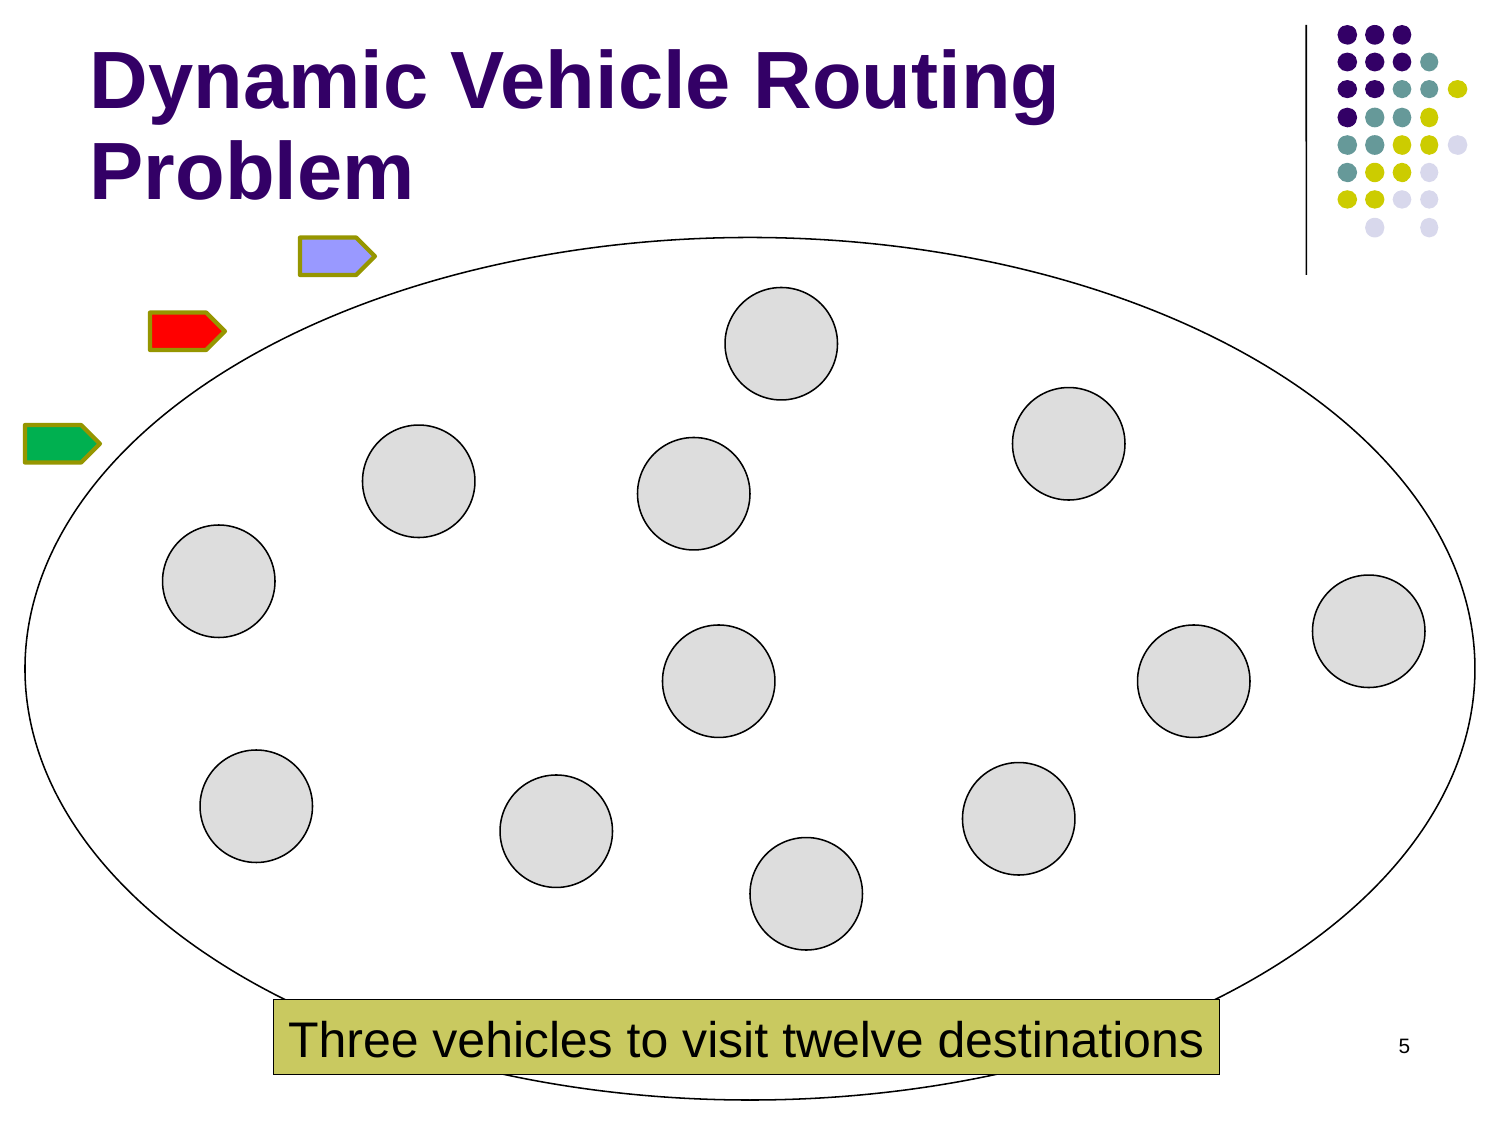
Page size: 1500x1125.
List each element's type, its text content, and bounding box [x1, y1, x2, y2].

slide_number 5 [1074, 1024, 1426, 1101]
text_box Three vehicles to visit twelve destinations [273, 999, 1220, 1075]
text_box [362, 425, 475, 538]
text_box [506, 1075, 994, 1101]
text_box [297, 235, 378, 278]
text_box [147, 310, 228, 353]
text_box [750, 837, 863, 951]
text_box [962, 762, 1075, 876]
text_box [500, 774, 613, 888]
text_box [24, 237, 1475, 999]
text_box [1312, 575, 1426, 688]
title Dynamic Vehicle Routing Problem [75, 20, 1313, 234]
text_box [637, 437, 751, 550]
text_box [1137, 624, 1251, 738]
text_box [725, 287, 838, 400]
text_box [662, 624, 775, 738]
text_box [1012, 387, 1126, 501]
text_box [200, 750, 313, 863]
text_box [22, 422, 103, 465]
text_box [162, 525, 276, 638]
